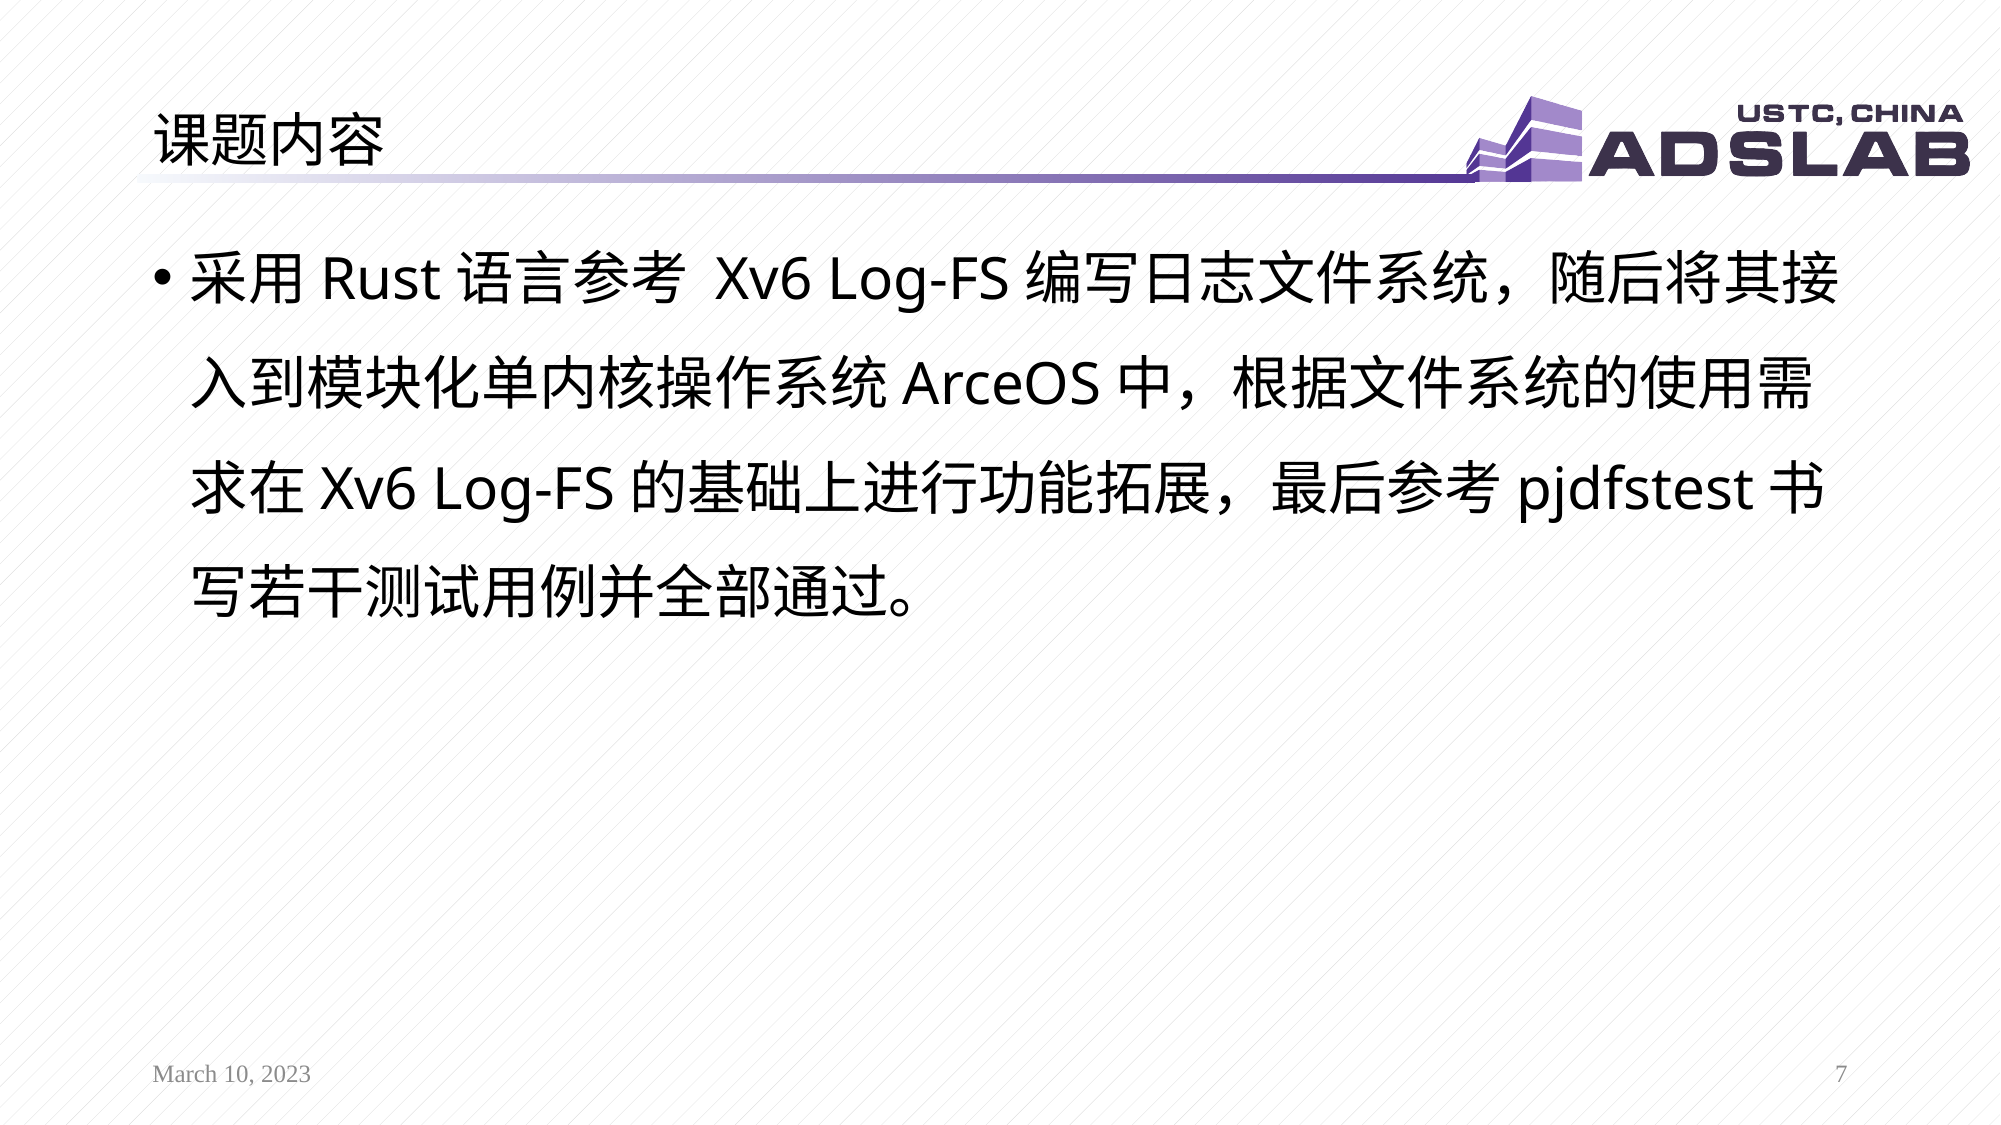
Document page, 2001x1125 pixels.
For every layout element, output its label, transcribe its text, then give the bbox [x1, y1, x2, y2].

list 采用Rust语言参考 Xv6 Log-FS编写日志文件系统，随后将其接入到模块化单内核操作系统ArceOS中，根据文件系统的使用需求在Xv6 Log-FS的基础上进行功能拓展，最后参考pjdfstest书写若干测试用例并全部通过。 [137, 199, 1863, 1014]
title 课题内容 [137, 86, 1863, 199]
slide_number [137, 1042, 588, 1103]
picture [1863, 93, 1976, 183]
